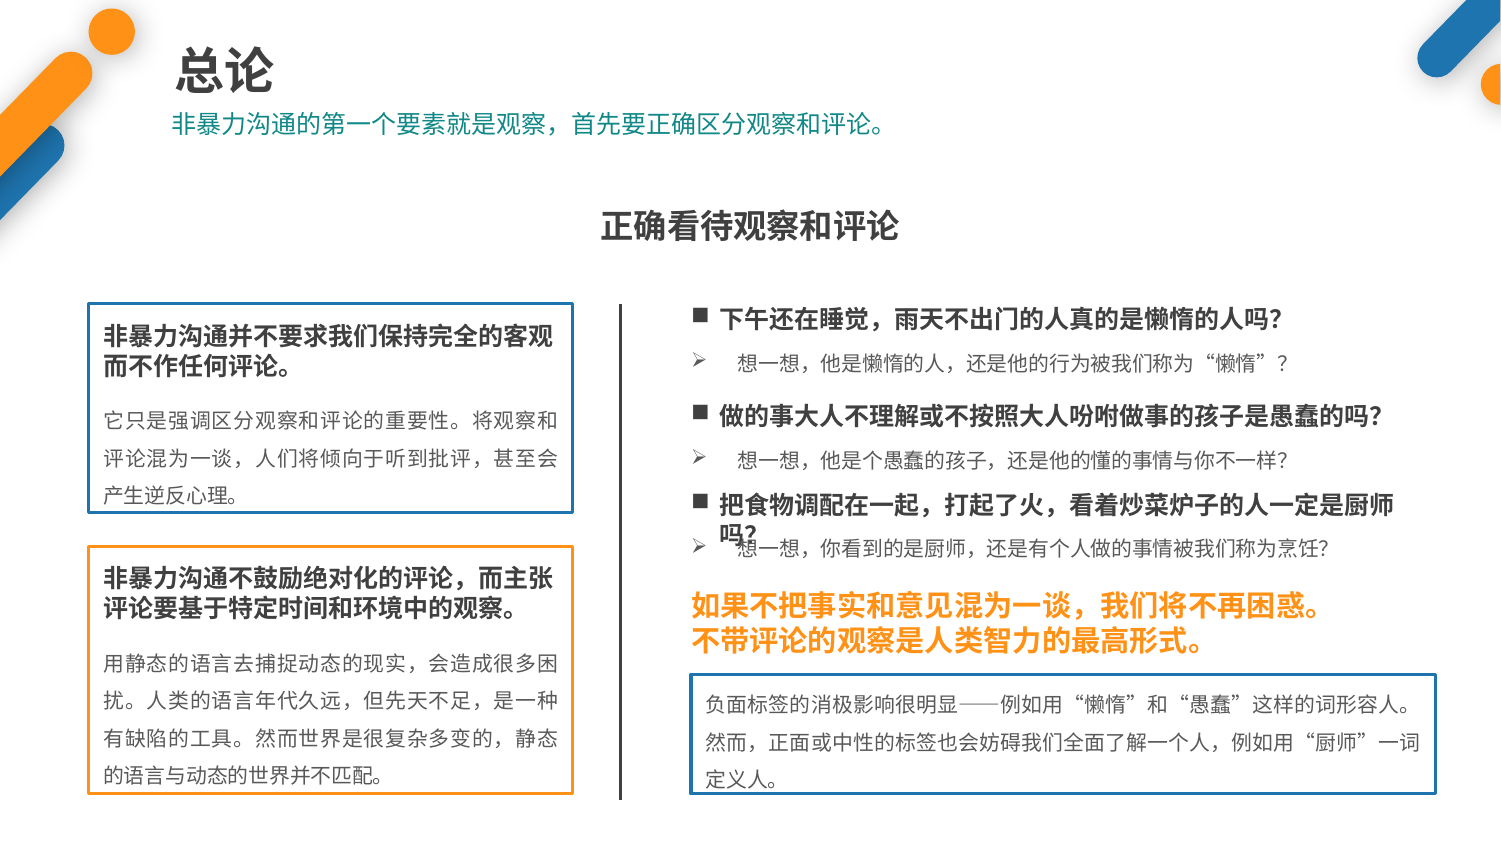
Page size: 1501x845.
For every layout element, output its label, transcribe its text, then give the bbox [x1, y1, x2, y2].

text_box 把食物调配在一起，打起了火，看着炒菜炉子的人一定是厨师吗？ [691, 489, 1436, 550]
text_box [87, 545, 575, 796]
text_box [689, 672, 1437, 796]
text_box 正确看待观察和评论 [525, 205, 975, 246]
text_box 非暴力沟通的第一个要素就是观察，首先要正确区分观察和评论。 [171, 108, 1377, 139]
text_box 想一想，你看到的是厨师，还是有个人做的事情被我们称为烹饪？ [691, 536, 1388, 562]
text_box 做的事大人不理解或不按照大人吩咐做事的孩子是愚蠢的吗？ [691, 400, 1412, 431]
text_box 想一想，他是个愚蠢的孩子，还是他的懂的事情与你不一样？ [691, 447, 1388, 473]
text_box 总论 [159, 32, 621, 108]
text_box 下午还在睡觉，雨天不出门的人真的是懒惰的人吗？ [691, 303, 1412, 334]
text_box [87, 302, 575, 515]
text_box 如果不把事实和意见混为一谈，我们将不再困惑。 不带评论的观察是人类智力的最高形式。 [691, 587, 1436, 658]
text_box 想一想，他是懒惰的人，还是他的行为被我们称为“懒惰”？ [691, 350, 1388, 376]
